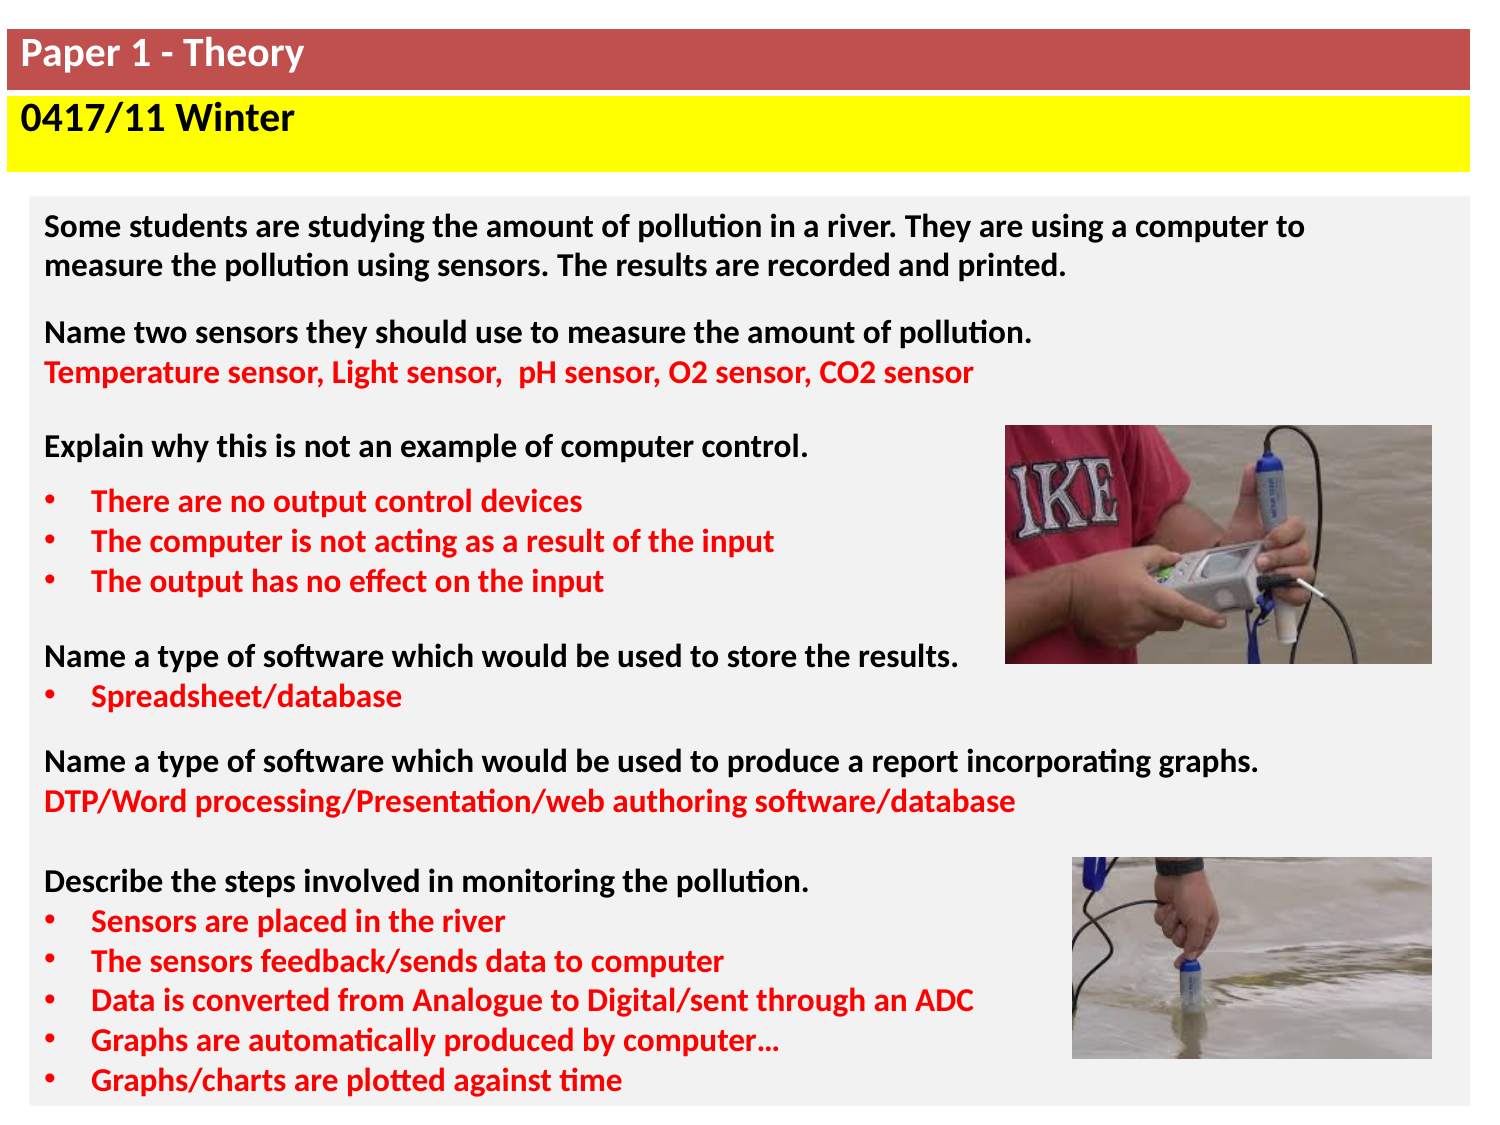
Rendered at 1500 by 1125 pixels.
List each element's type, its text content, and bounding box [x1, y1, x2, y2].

picture [1005, 425, 1432, 665]
picture [1072, 857, 1432, 1059]
text_box Some students are studying the amount of pollution in a river. They are using a computer to measure the pollution using sensors. The results are recorded and printed. Name two sensors they should use to measure the amount of pollution. Temperature sensor, Light sensor, pH sensor, O2 sensor, CO2 sensor Explain why this is not an example of computer control. There are no output control devices The computer is not acting as a result of the input The output has no effect on the input Name a type of software which would be used to store the results. Spreadsheet/database Name a type of software which would be used to produce a report incorporating graphs. DTP/Word processing/Presentation/web authoring software/database Describe the steps involved in monitoring the pollution. Sensors are placed in the river The sensors feedback/sends data to computer Data is converted from Analogue to Digital/sent through an ADC Graphs are automatically produced by computer… Graphs/charts are plotted against time [29, 196, 1471, 1106]
table_header Paper 1 - Theory [7, 29, 1470, 90]
table_cell 0417/11 Winter [7, 96, 1470, 172]
